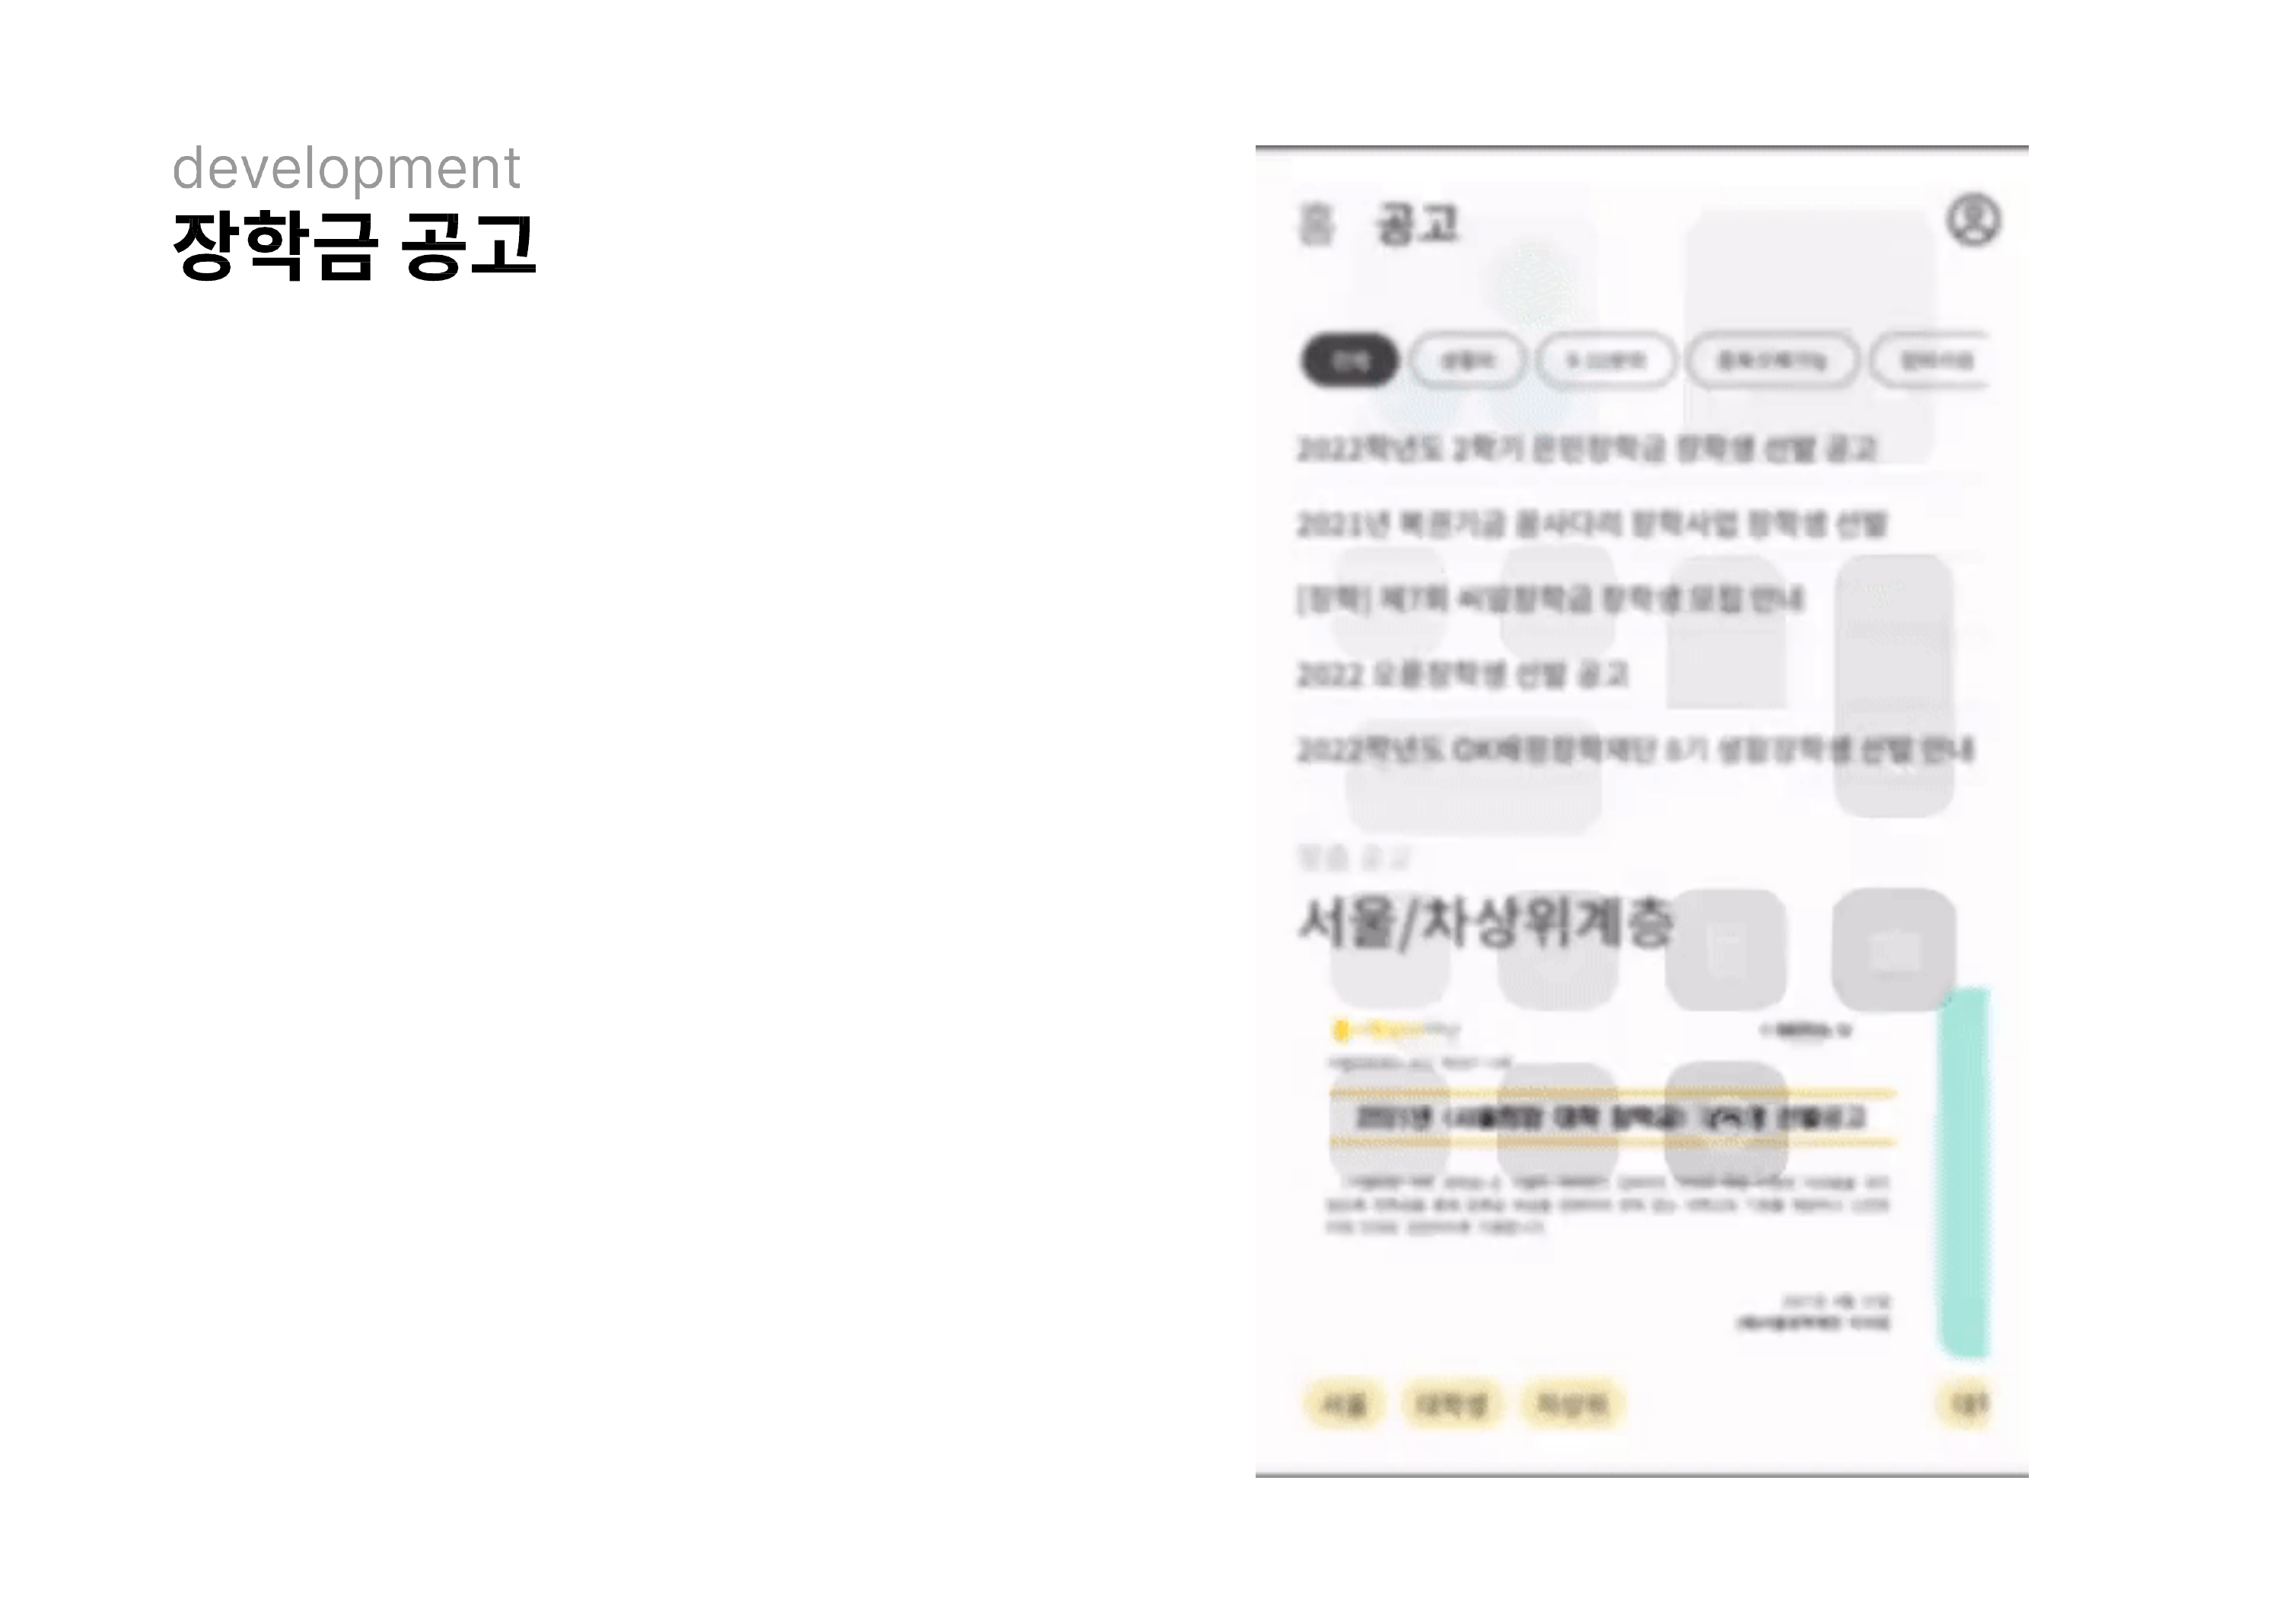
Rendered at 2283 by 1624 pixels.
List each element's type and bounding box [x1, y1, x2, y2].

text_box [219, 210, 240, 253]
picture [1255, 145, 2030, 1478]
text_box [472, 240, 536, 273]
text_box [408, 254, 459, 282]
text_box [289, 210, 310, 255]
text_box [409, 213, 458, 239]
text_box [244, 210, 286, 225]
text_box [402, 229, 466, 250]
text_box [183, 253, 231, 282]
text_box [253, 257, 300, 282]
text_box [247, 227, 282, 253]
text_box [174, 145, 521, 199]
text_box [314, 213, 378, 247]
text_box [321, 254, 371, 281]
text_box [478, 216, 530, 257]
text_box [173, 215, 217, 253]
